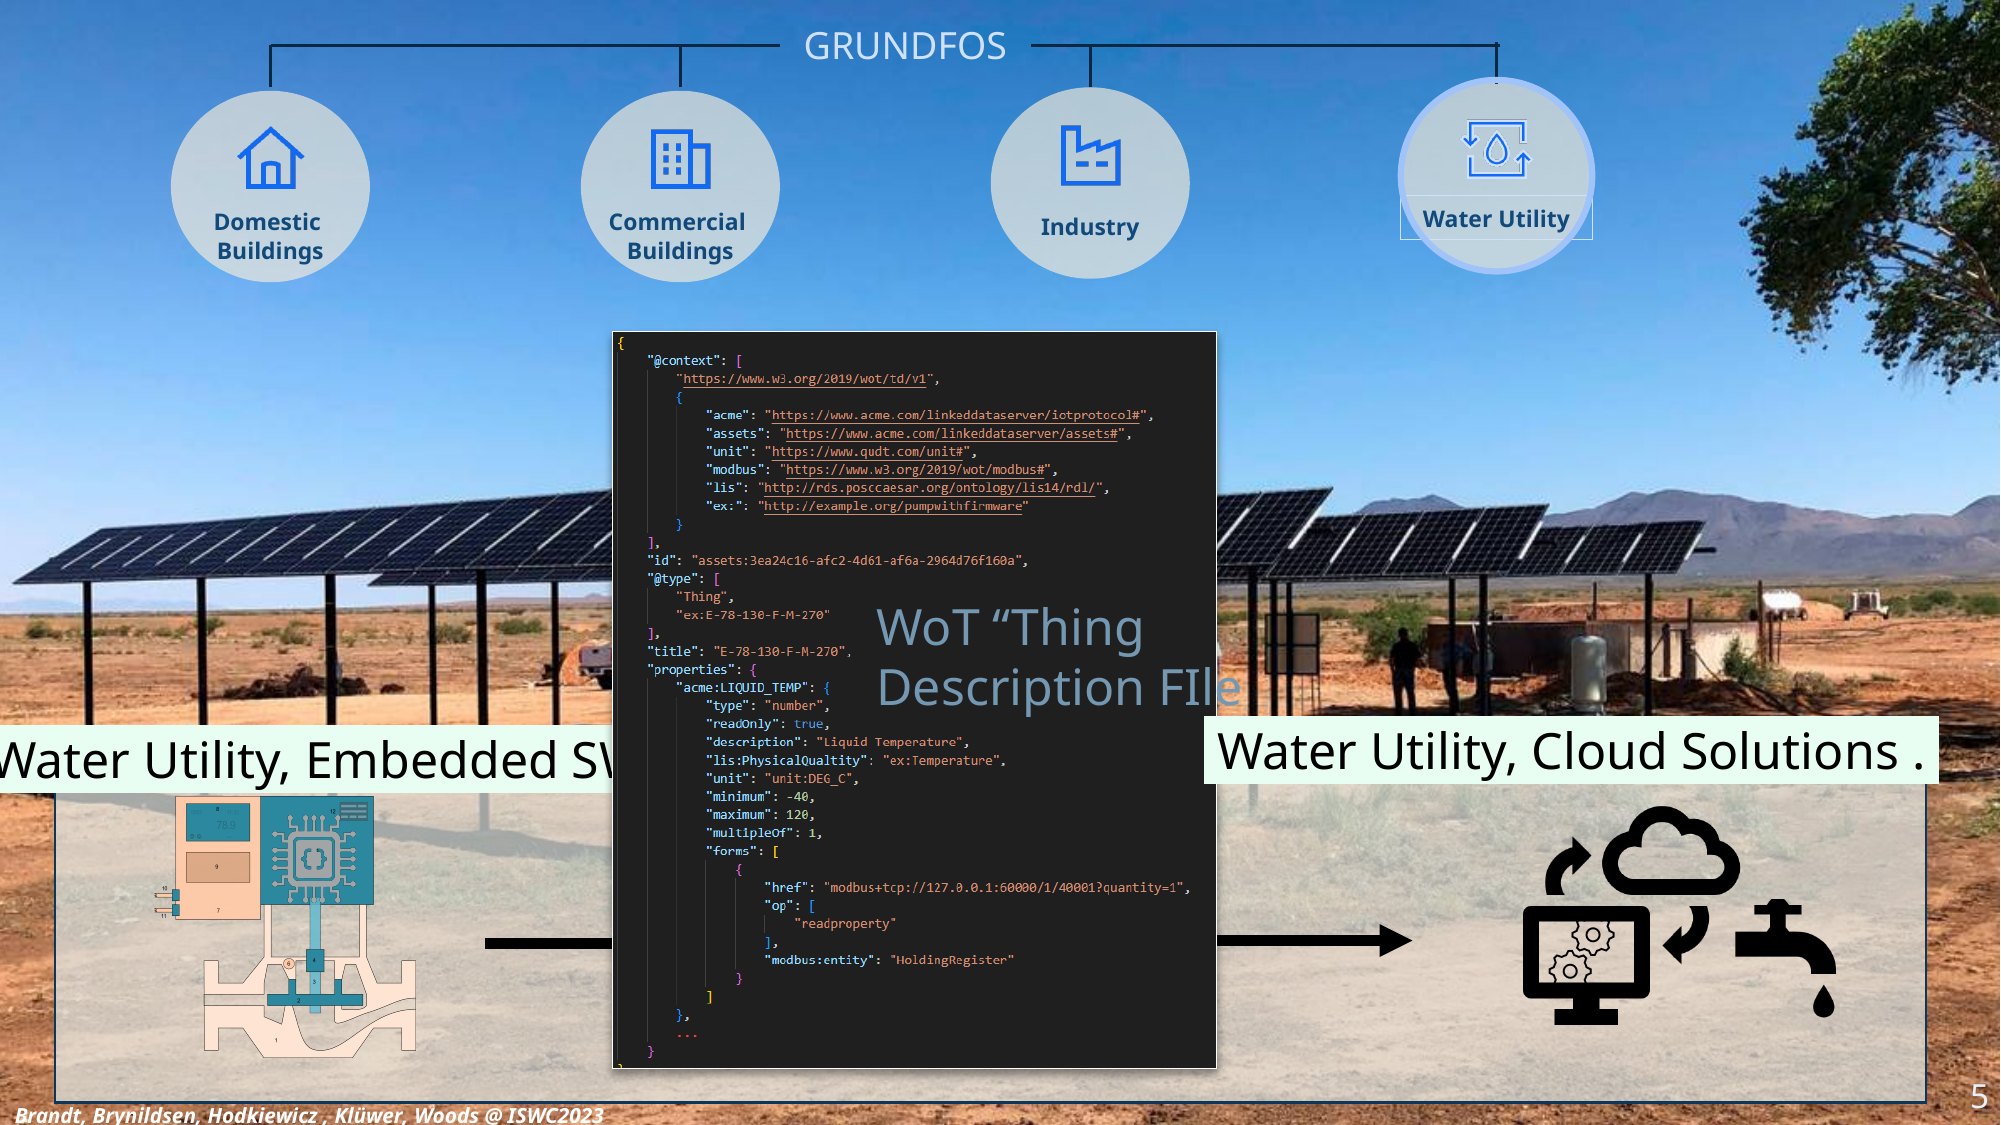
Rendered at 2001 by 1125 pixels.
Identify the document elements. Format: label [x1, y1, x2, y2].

text_box [1400, 79, 1593, 272]
picture [0, 0, 2000, 1125]
text_box [990, 87, 1190, 279]
text_box [170, 90, 370, 283]
text_box [580, 90, 780, 283]
text_box [154, 796, 416, 1058]
